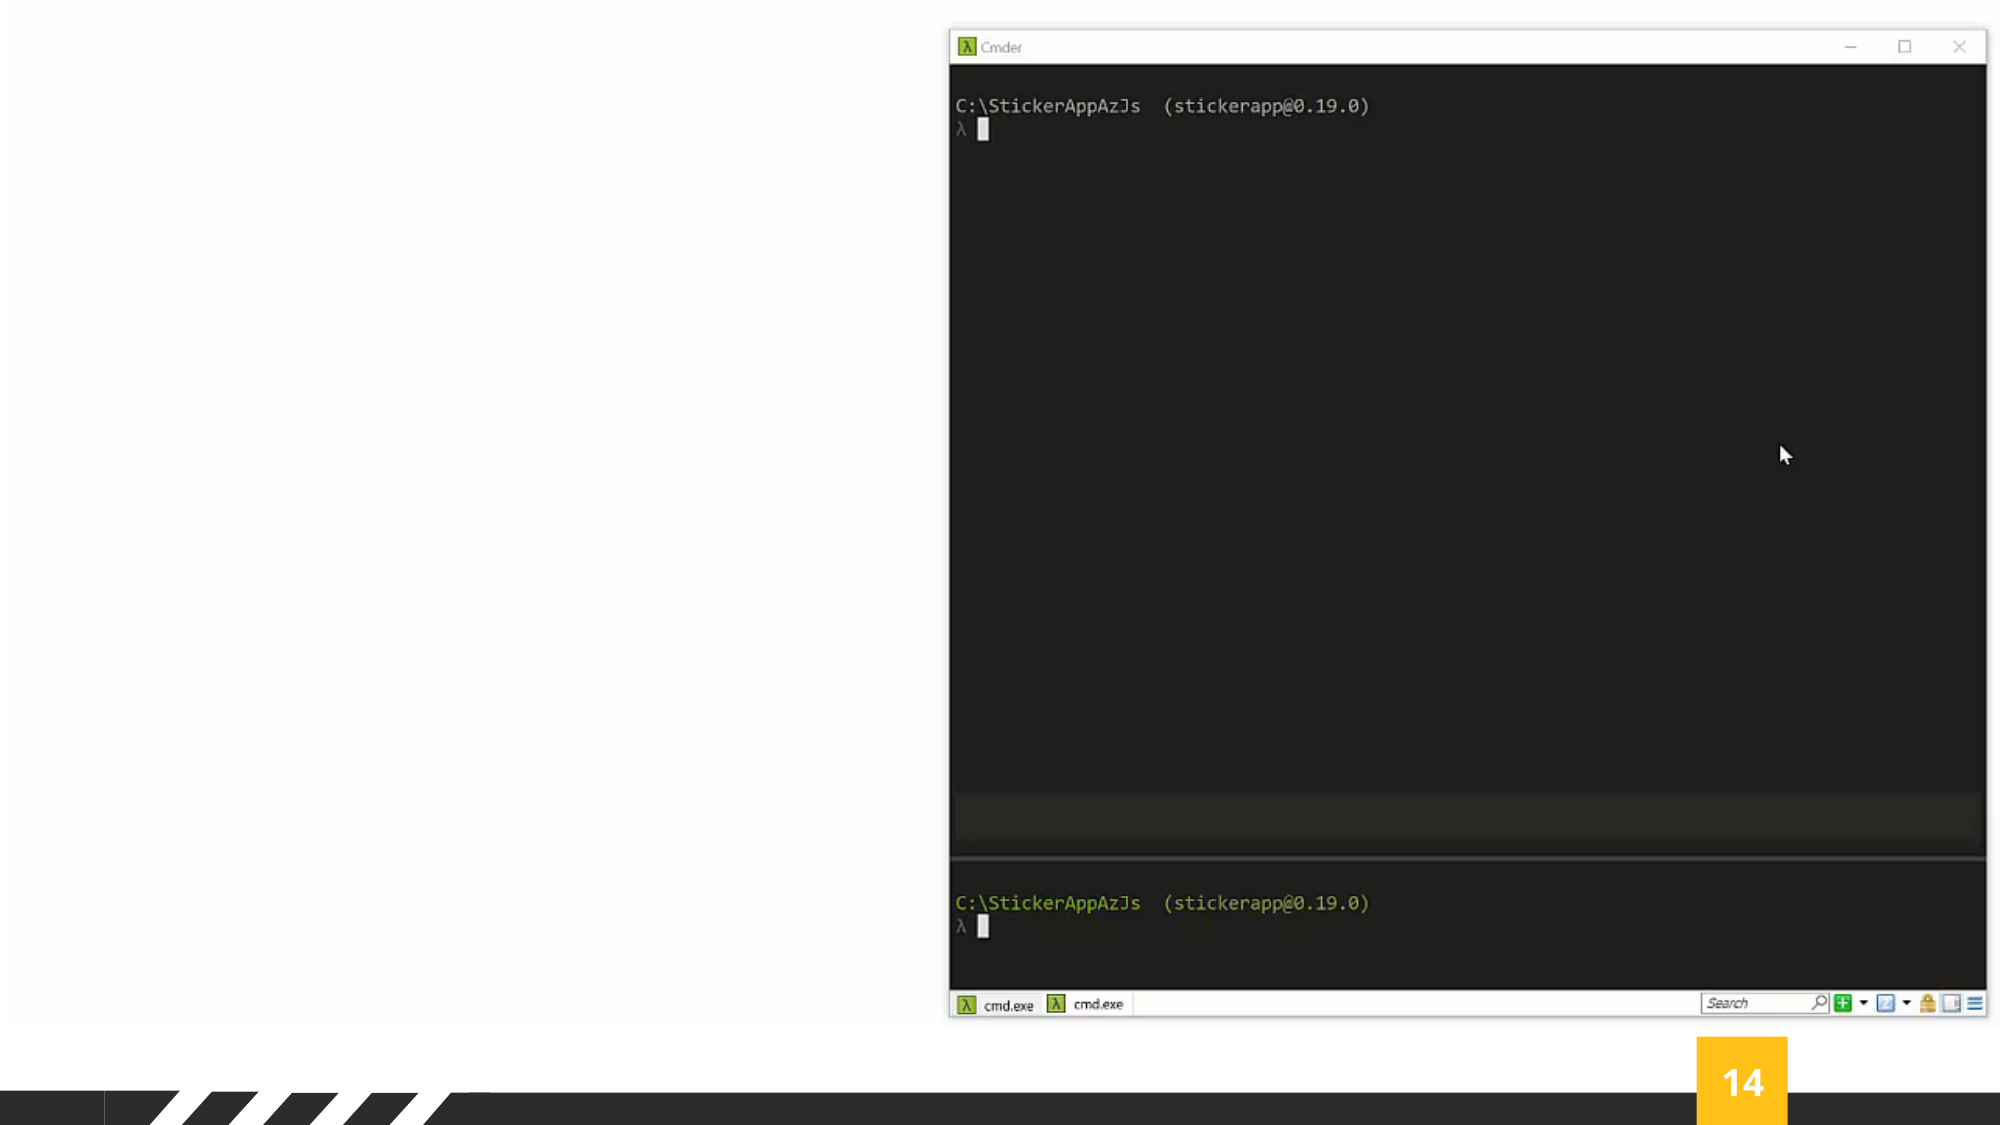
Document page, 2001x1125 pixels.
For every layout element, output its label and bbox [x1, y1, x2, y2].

text_box [6, 0, 2000, 1028]
